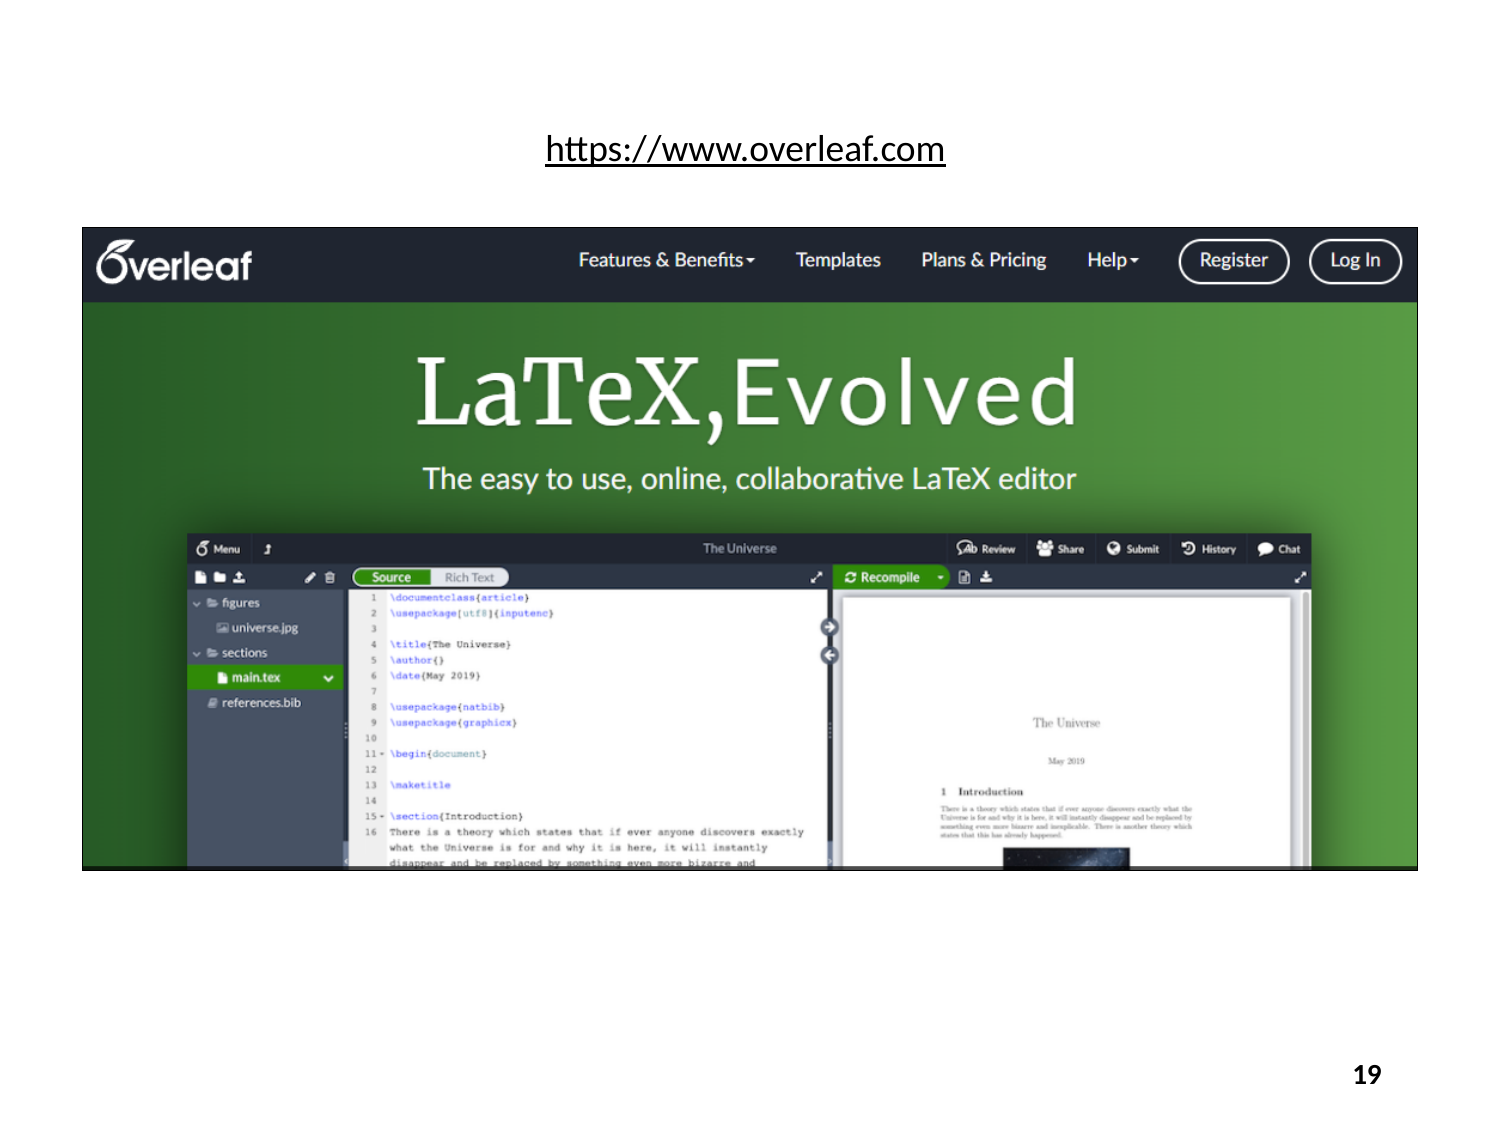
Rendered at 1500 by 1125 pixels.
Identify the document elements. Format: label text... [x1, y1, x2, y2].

text_box https://www.overleaf.com [491, 117, 1009, 177]
picture [81, 227, 1418, 871]
slide_number 19 [1059, 1042, 1397, 1103]
